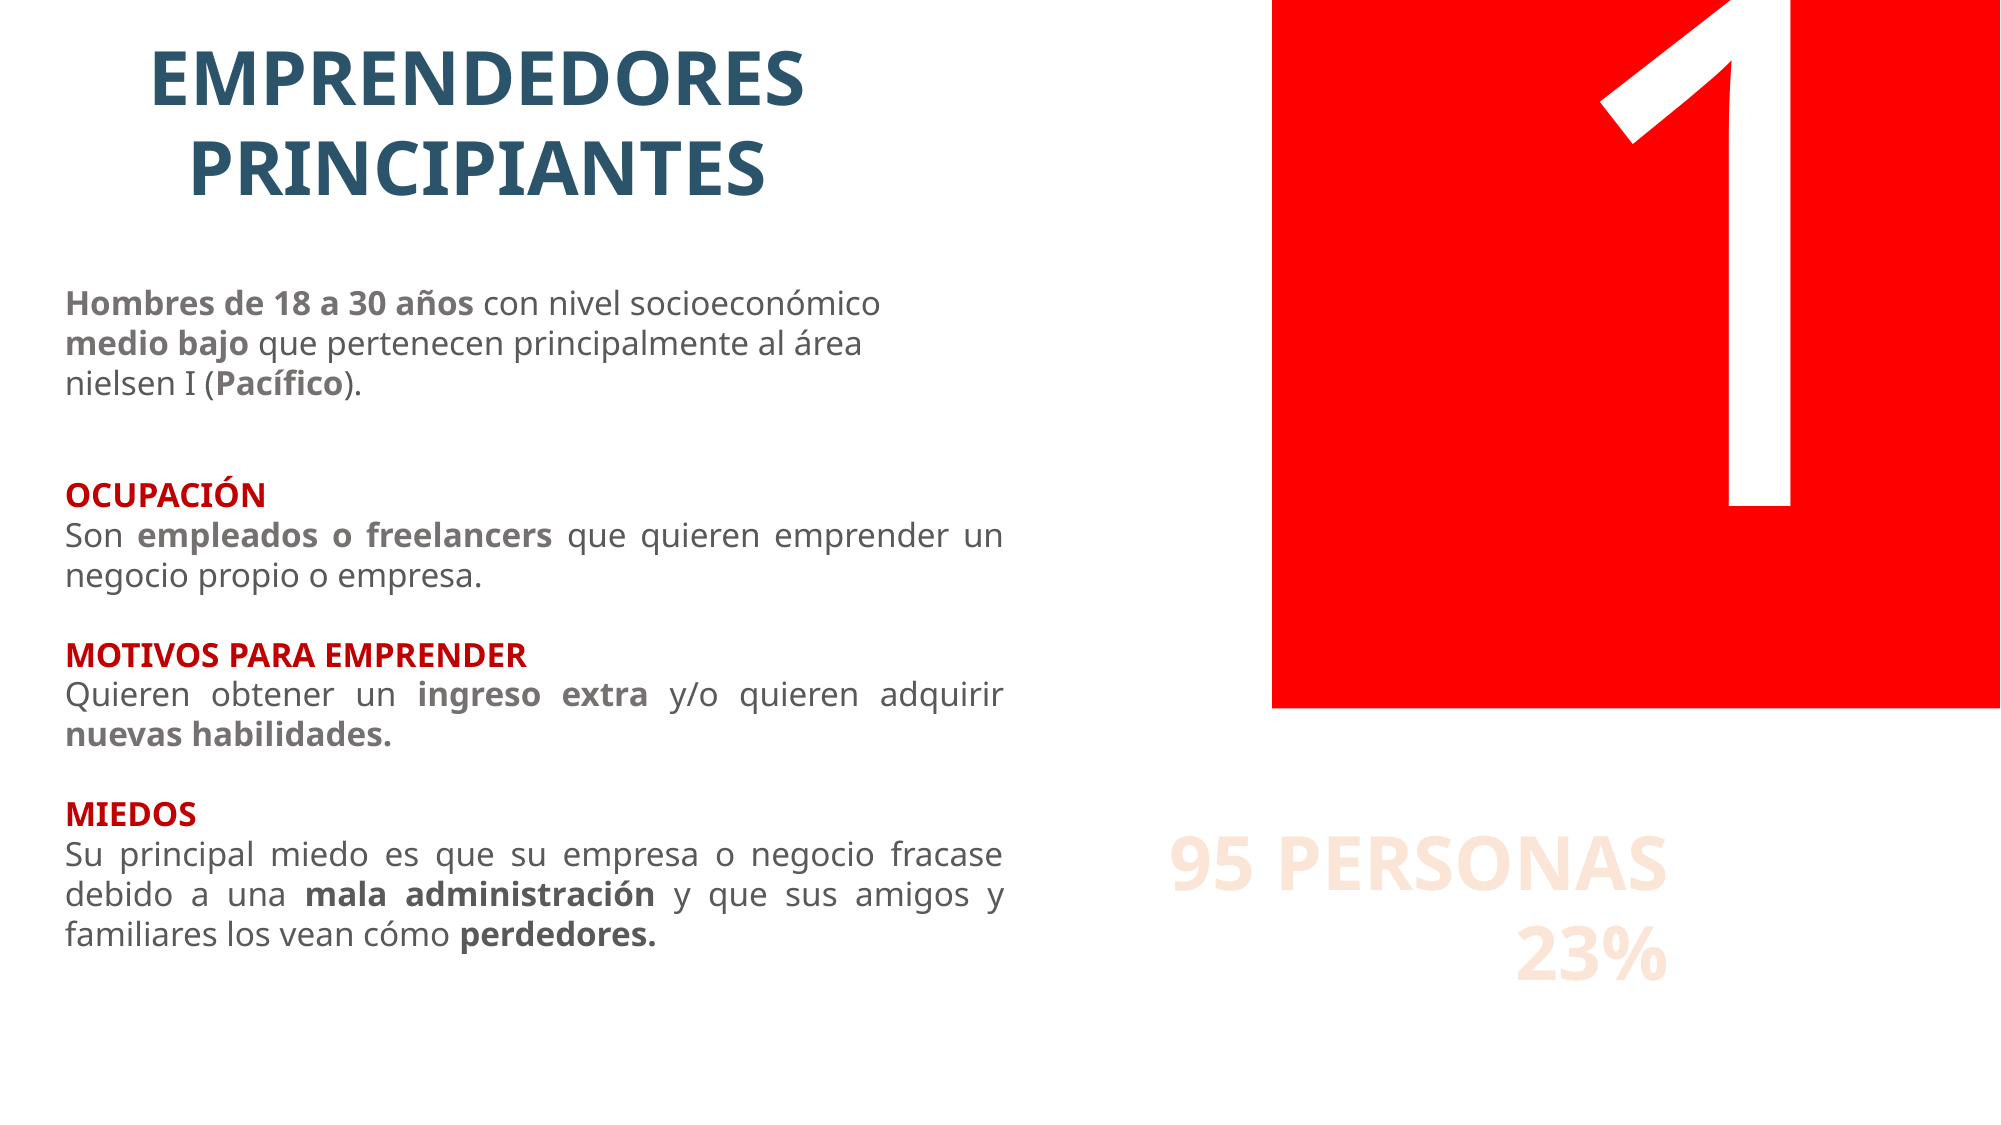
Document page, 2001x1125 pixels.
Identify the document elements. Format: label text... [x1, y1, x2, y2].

text_box Hombres de 18 a 30 años con nivel socioeconómico medio bajo que pertenecen principalmente al área nielsen I (Pacífico). [49, 275, 989, 410]
text_box 1 [1271, 0, 2000, 709]
text_box OCUPACIÓN Son empleados o freelancers que quieren emprender un negocio propio o empresa. MOTIVOS PARA EMPRENDER Quieren obtener un ingreso extra y/o quieren adquirir nuevas habilidades. MIEDOS Su principal miedo es que su empresa o negocio fracase debido a una mala administración y que sus amigos y familiares los vean cómo perdedores. [49, 466, 1020, 1125]
text_box 95 PERSONAS 23% [1155, 807, 1684, 1003]
text_box EMPRENDEDORES PRINCIPIANTES [93, 23, 861, 218]
